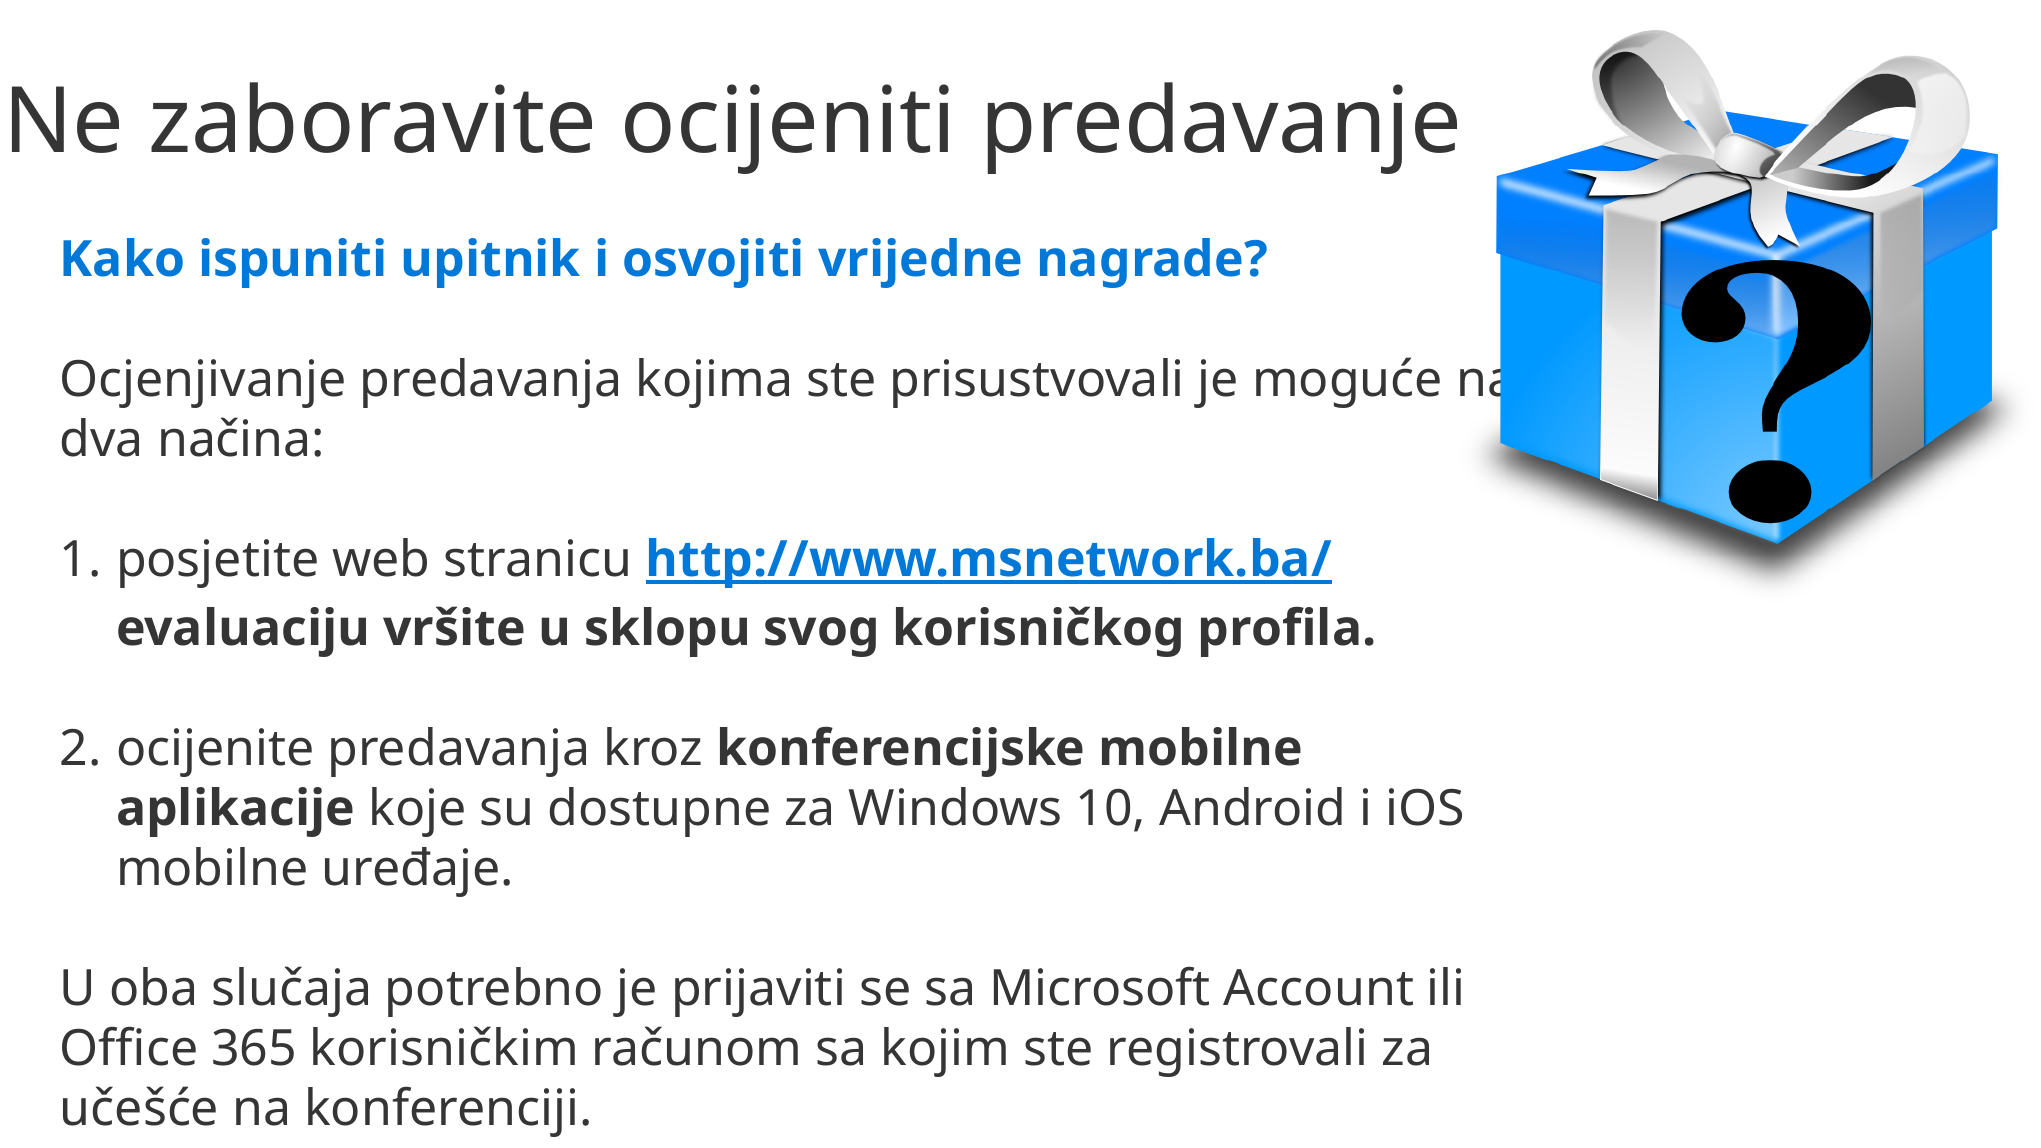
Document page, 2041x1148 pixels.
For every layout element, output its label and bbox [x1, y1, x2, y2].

picture [1452, 30, 2041, 604]
